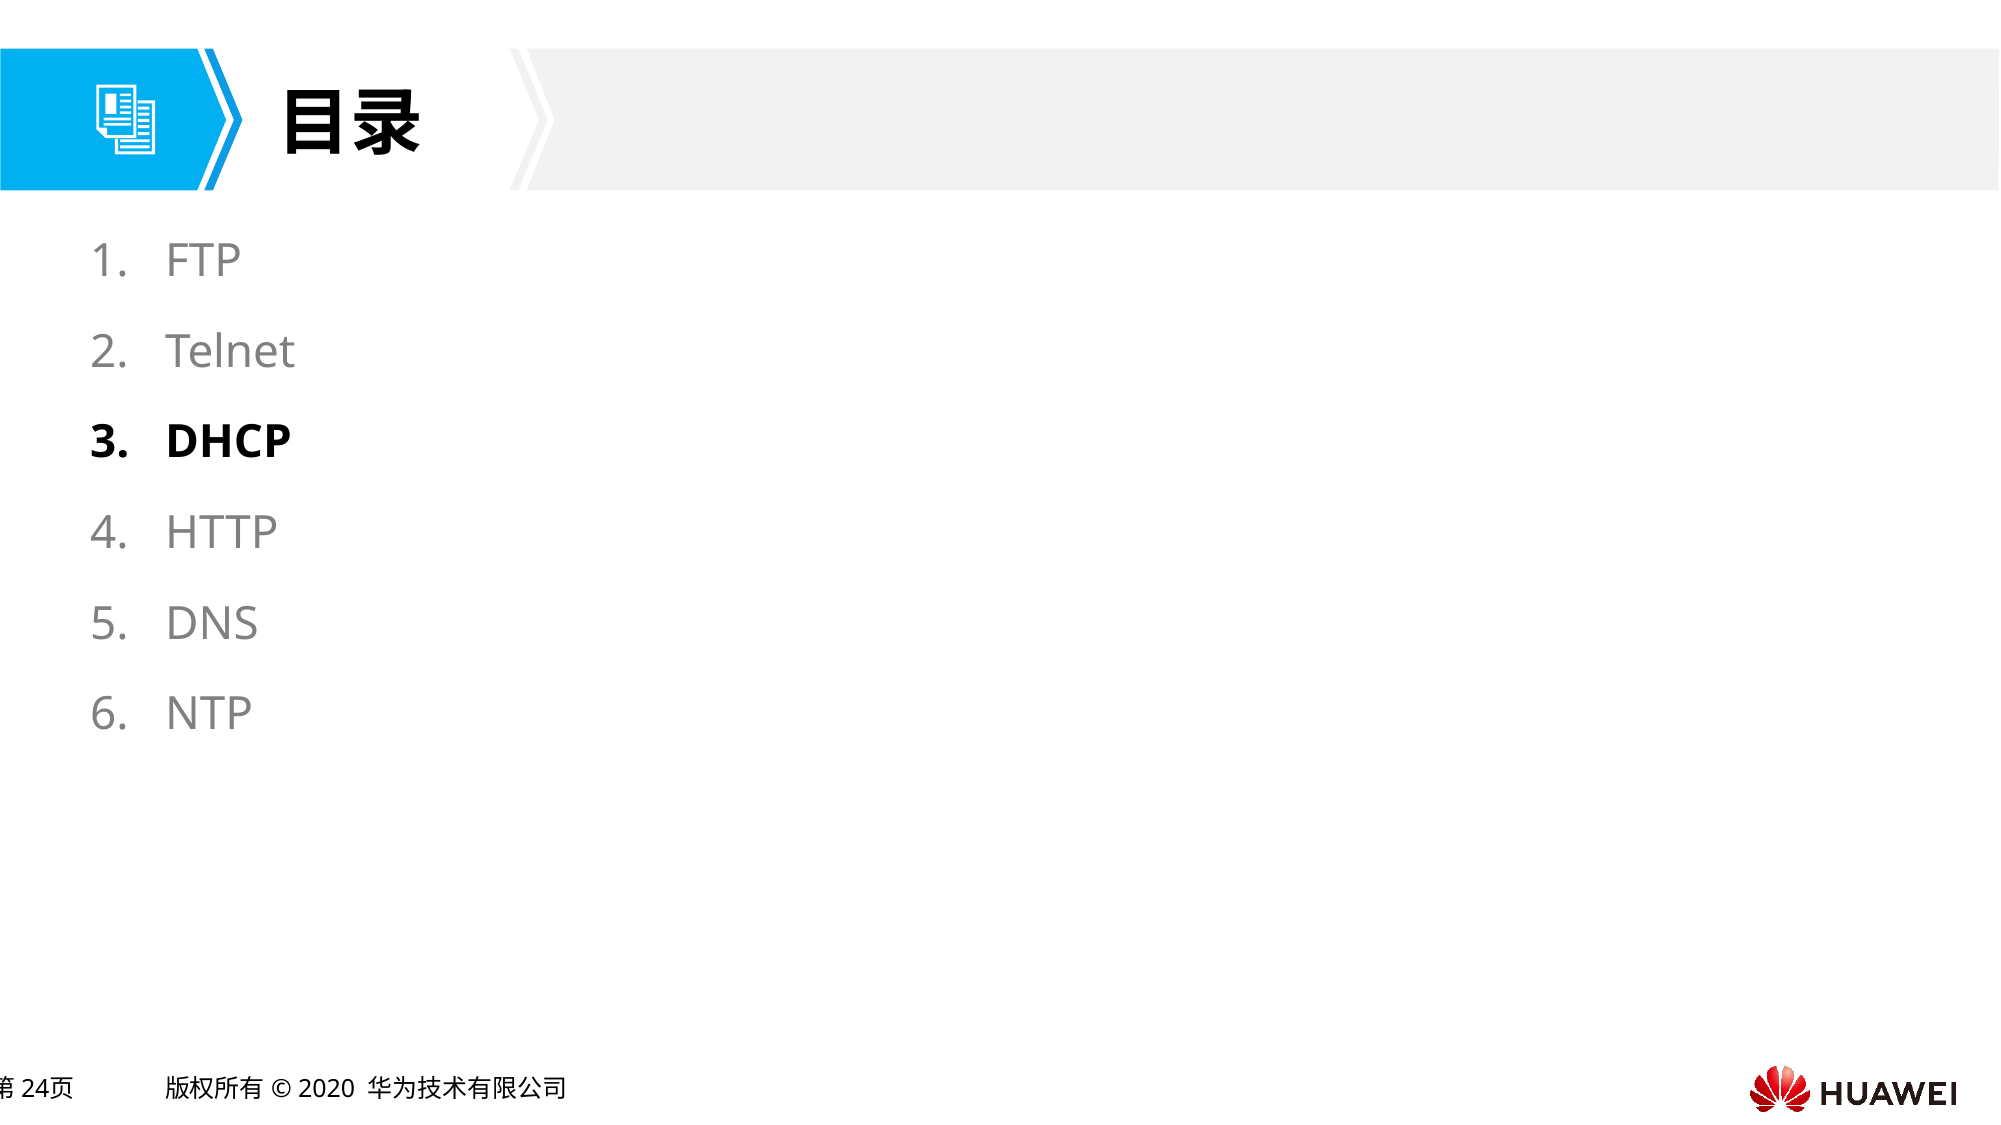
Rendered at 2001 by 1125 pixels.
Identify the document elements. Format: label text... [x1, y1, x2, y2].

picture [1750, 1066, 1956, 1112]
list FTP Telnet DHCP HTTP DNS NTP [76, 202, 1927, 971]
